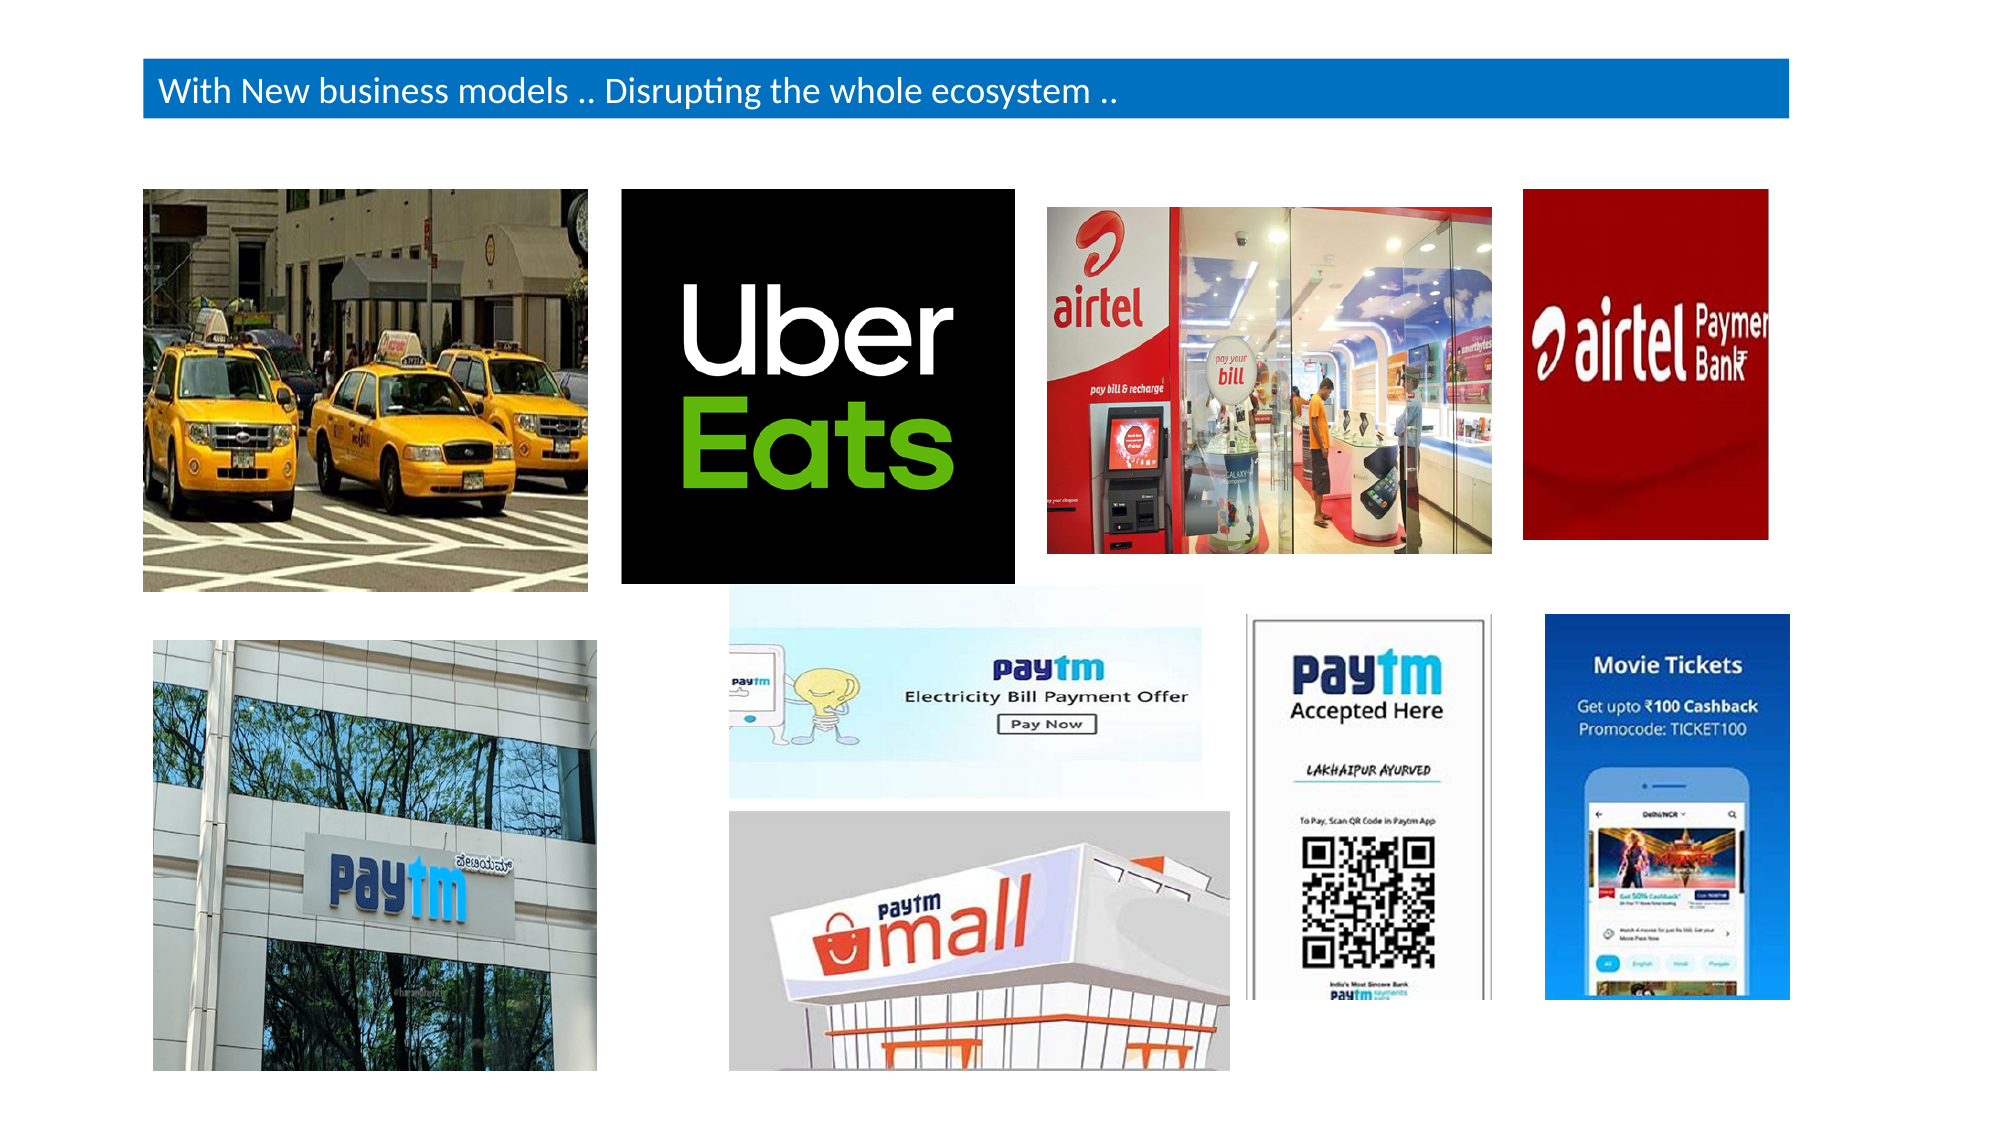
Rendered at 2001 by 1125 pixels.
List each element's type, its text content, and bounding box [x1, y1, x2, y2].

text_box With New business models .. Disrupting the whole ecosystem .. [143, 58, 1790, 119]
picture [143, 189, 1790, 1071]
